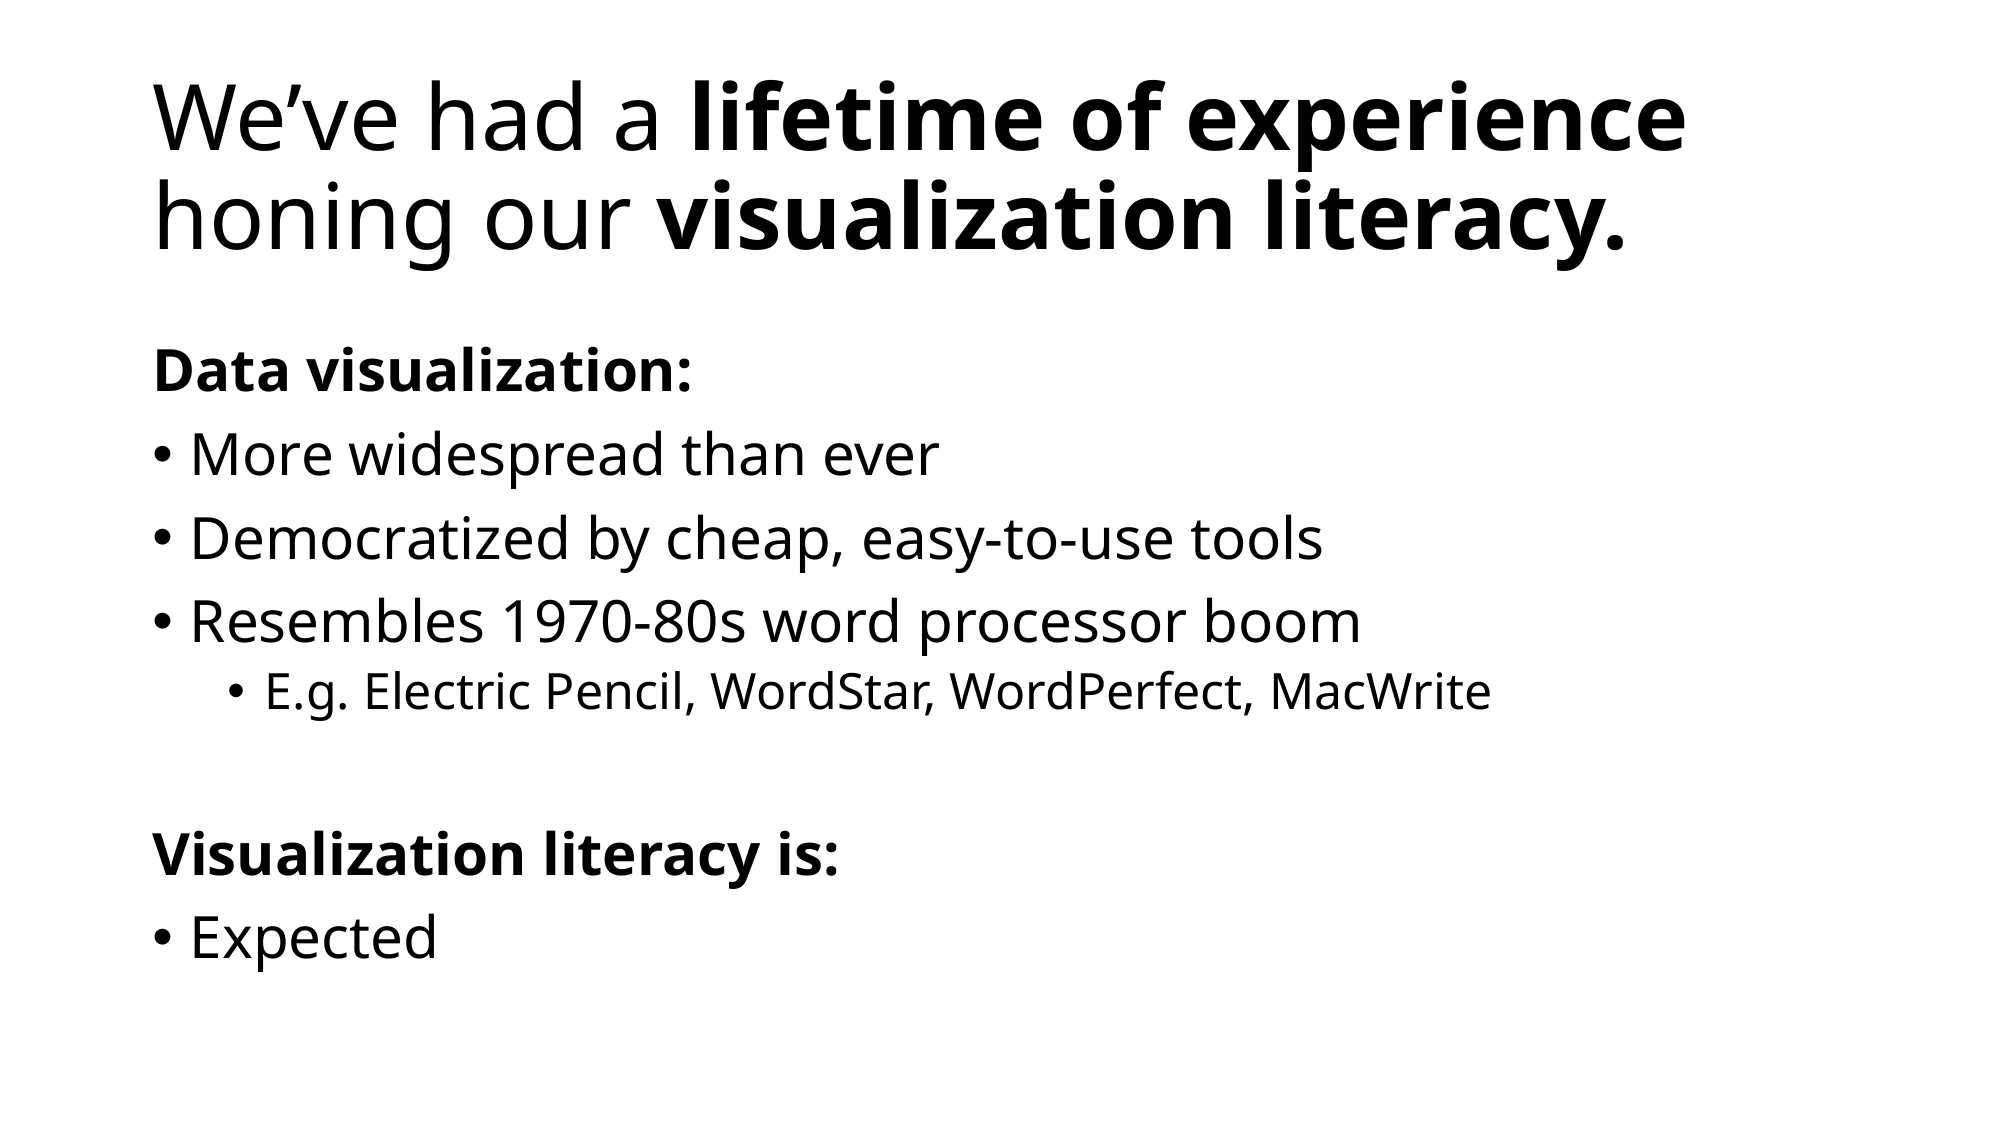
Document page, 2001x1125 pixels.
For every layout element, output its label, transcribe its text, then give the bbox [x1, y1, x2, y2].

title We’ve had a lifetime of experience honing our visualization literacy. [137, 59, 1863, 278]
list Data visualization: More widespread than ever Democratized by cheap, easy-to-use tools Resembles 1970-80s word processor boom E.g. Electric Pencil, WordStar, WordPerfect, MacWrite Visualization literacy is: Expected [137, 299, 1863, 1014]
